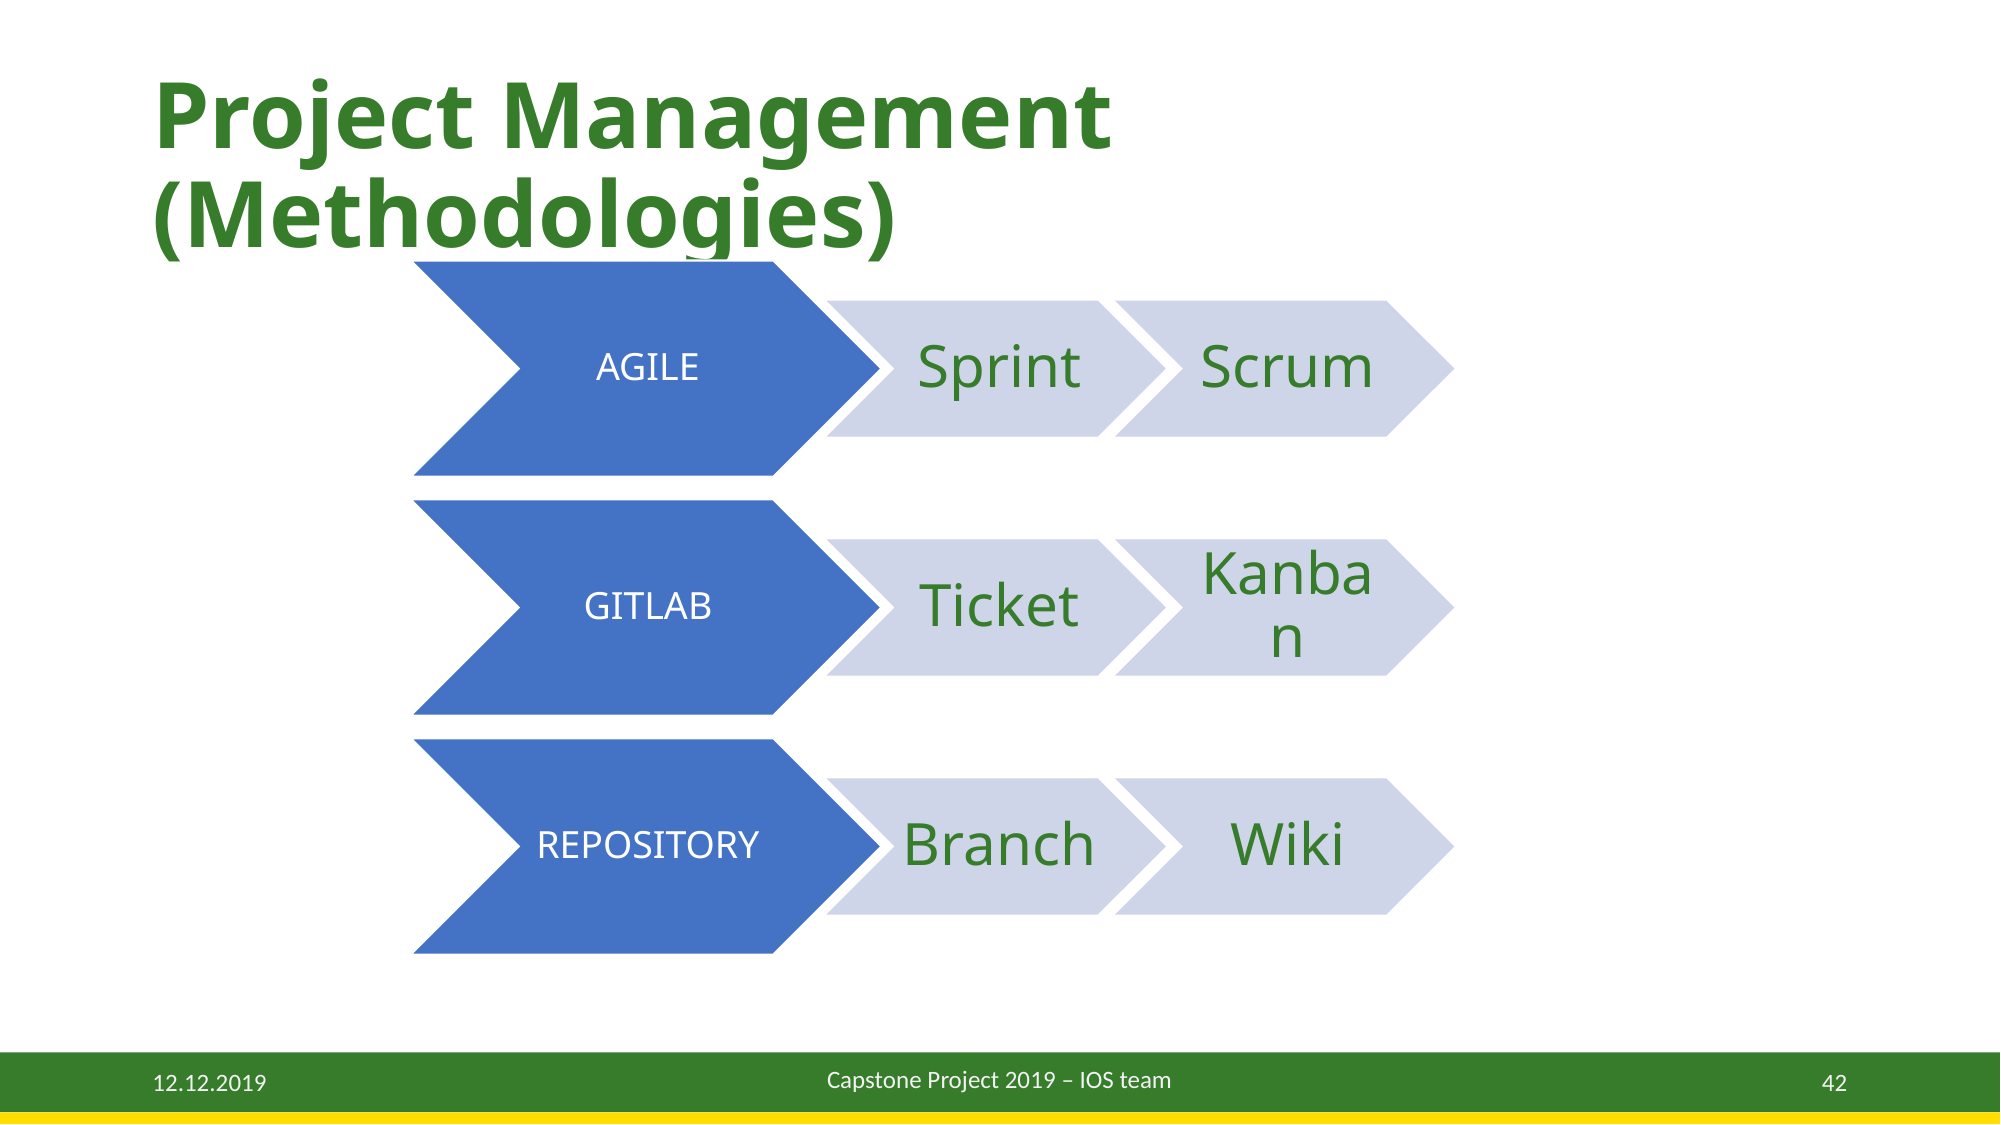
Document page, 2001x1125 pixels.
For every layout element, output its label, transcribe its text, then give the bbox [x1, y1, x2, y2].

text_box Sprint [826, 300, 1166, 437]
title Project Management (Methodologies) [137, 59, 1863, 278]
text_box Scrum [1114, 300, 1455, 437]
text_box [0, 1111, 2000, 1125]
text_box Branch [826, 778, 1166, 915]
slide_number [137, 1051, 588, 1112]
text_box Kanban [1114, 539, 1455, 676]
text_box REPOSITORY [408, 737, 883, 956]
text_box GITLAB [408, 498, 883, 717]
text_box [588, 1051, 1412, 1111]
text_box AGILE [408, 259, 883, 478]
text_box Wiki [1114, 778, 1455, 915]
text_box [0, 1051, 137, 1111]
footer Capstone Project 2019 – IOS team [662, 1048, 1338, 1109]
slide_number 42 [1412, 1051, 1863, 1112]
text_box [1863, 1051, 2000, 1111]
text_box Ticket [826, 539, 1166, 676]
